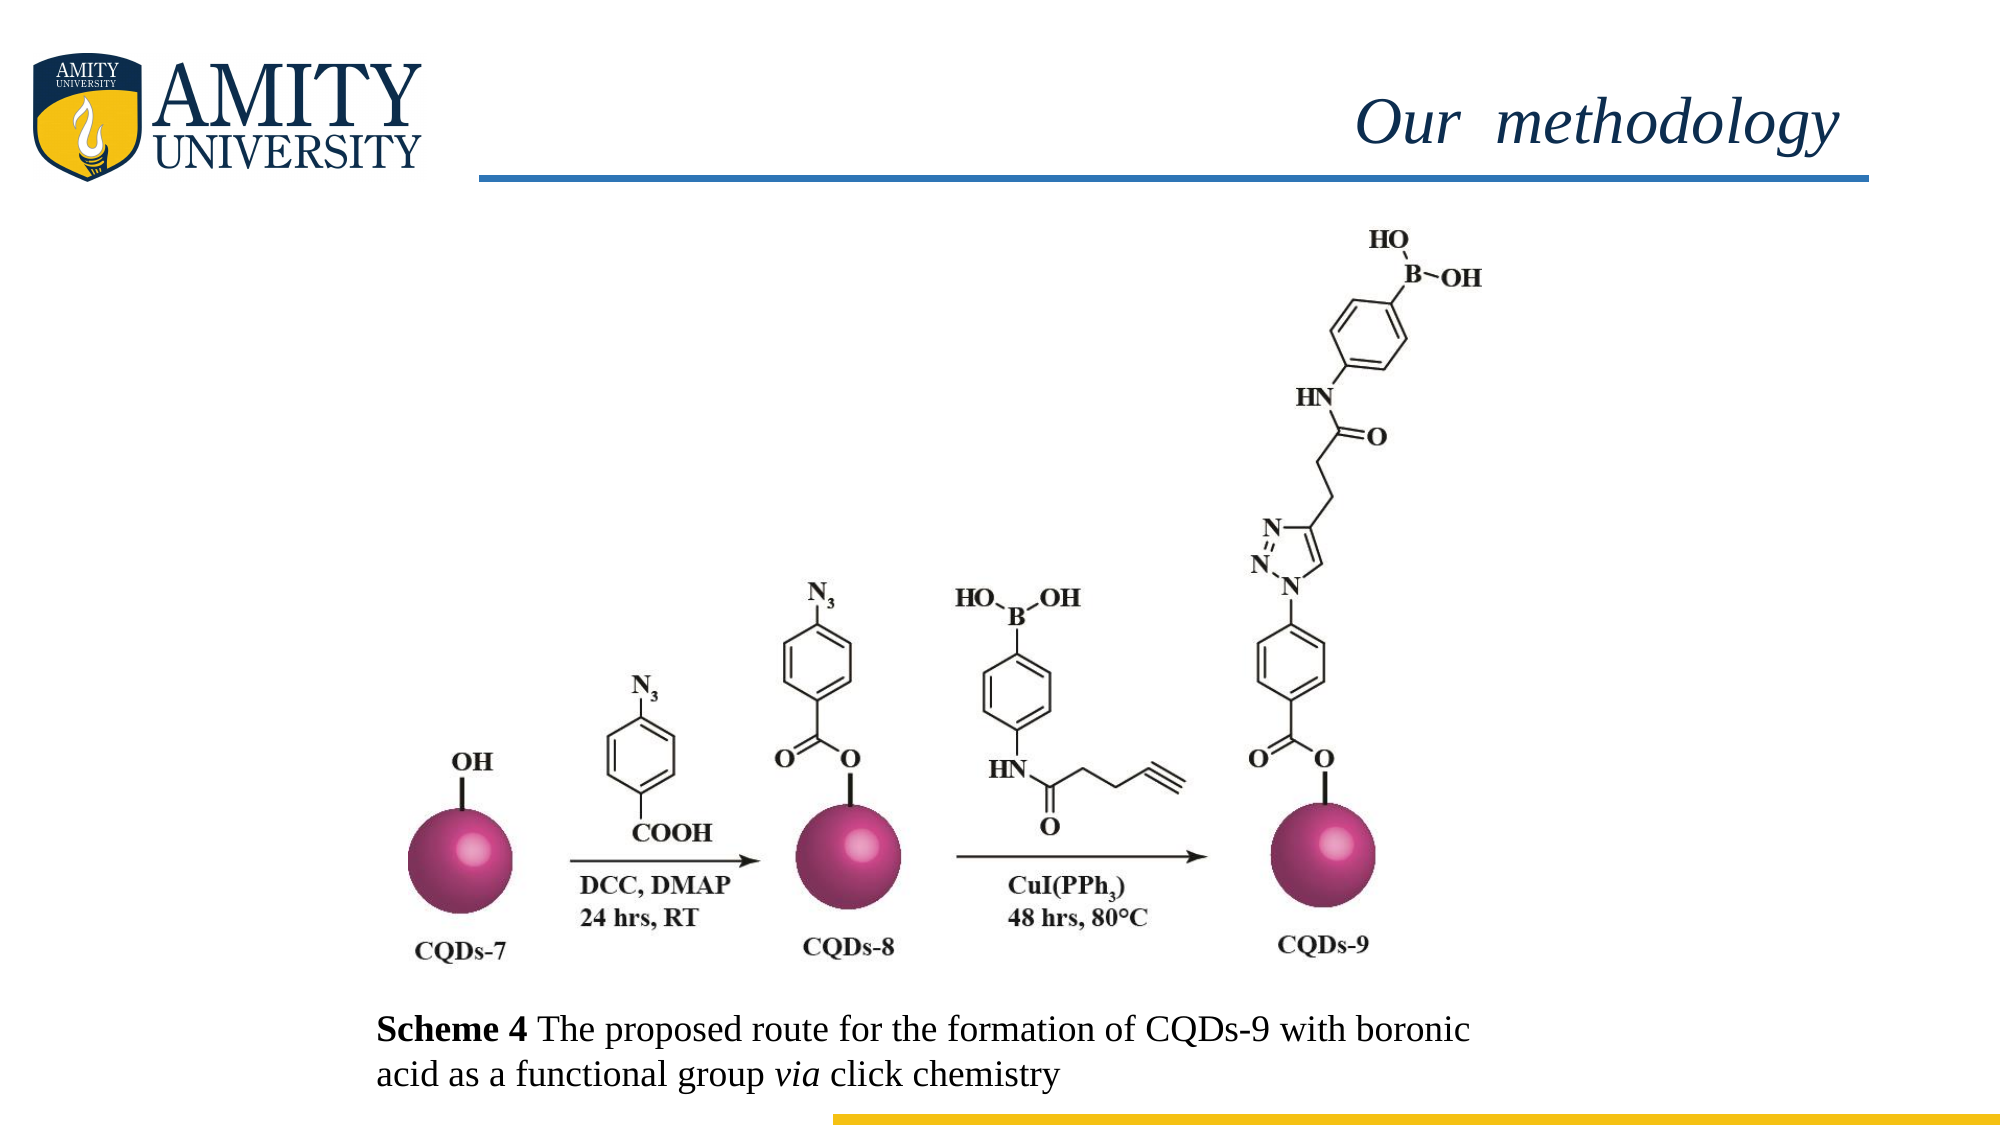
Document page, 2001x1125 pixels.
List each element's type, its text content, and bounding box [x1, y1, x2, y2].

picture [408, 226, 1482, 969]
picture [33, 52, 427, 182]
text_box Scheme 4 The proposed route for the formation of CQDs-9 with boronic acid as a functional group via click chemistry [361, 996, 1529, 1125]
title Our methodology [1266, 28, 1929, 165]
